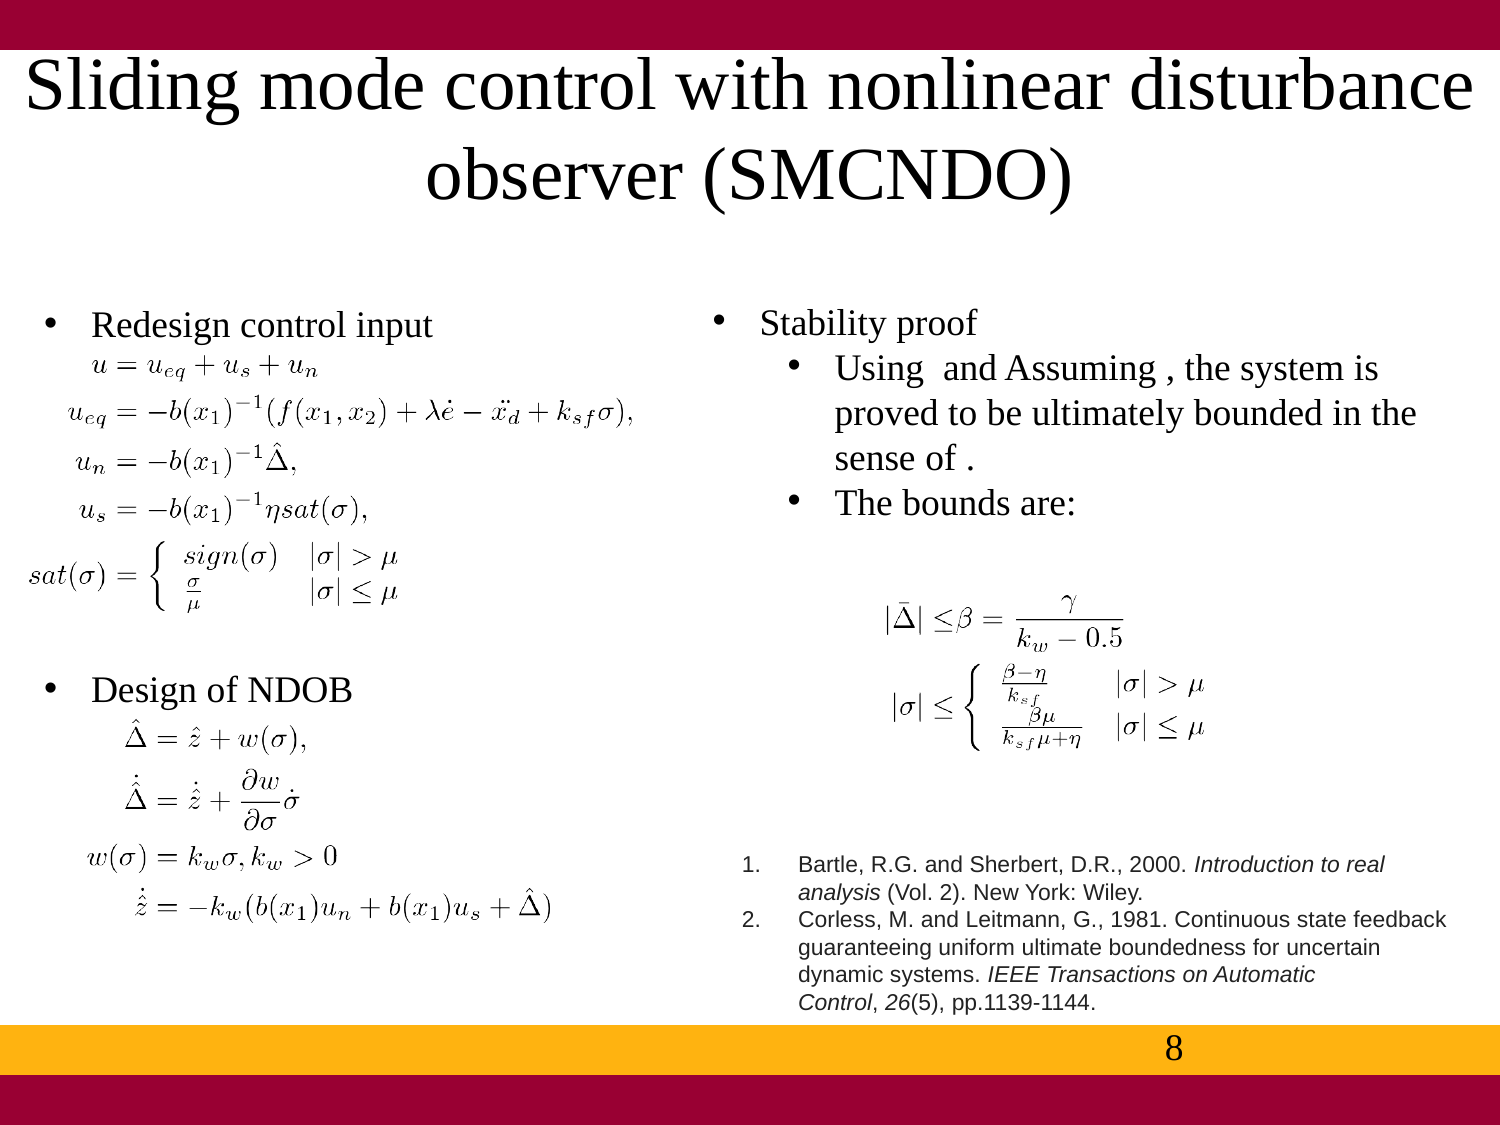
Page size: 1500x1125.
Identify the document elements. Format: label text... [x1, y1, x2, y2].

picture [87, 718, 550, 923]
text_box Bartle, R.G. and Sherbert, D.R., 2000. Introduction to real analysis (Vol. 2). New York: Wiley. Corless, M. and Leitmann, G., 1981. Continuous state feedback guaranteeing uniform ultimate boundedness for uncertain dynamic systems. IEEE Transactions on Automatic Control, 26(5), pp.1139-1144. [727, 842, 1478, 1068]
text_box Redesign control input [29, 247, 682, 353]
picture [886, 594, 1204, 751]
picture [29, 355, 632, 614]
slide_number 8 [1149, 1015, 1500, 1076]
title Sliding mode control with nonlinear disturbance observer (SMCNDO) [0, 61, 1500, 188]
text_box Design of NDOB [29, 612, 682, 718]
